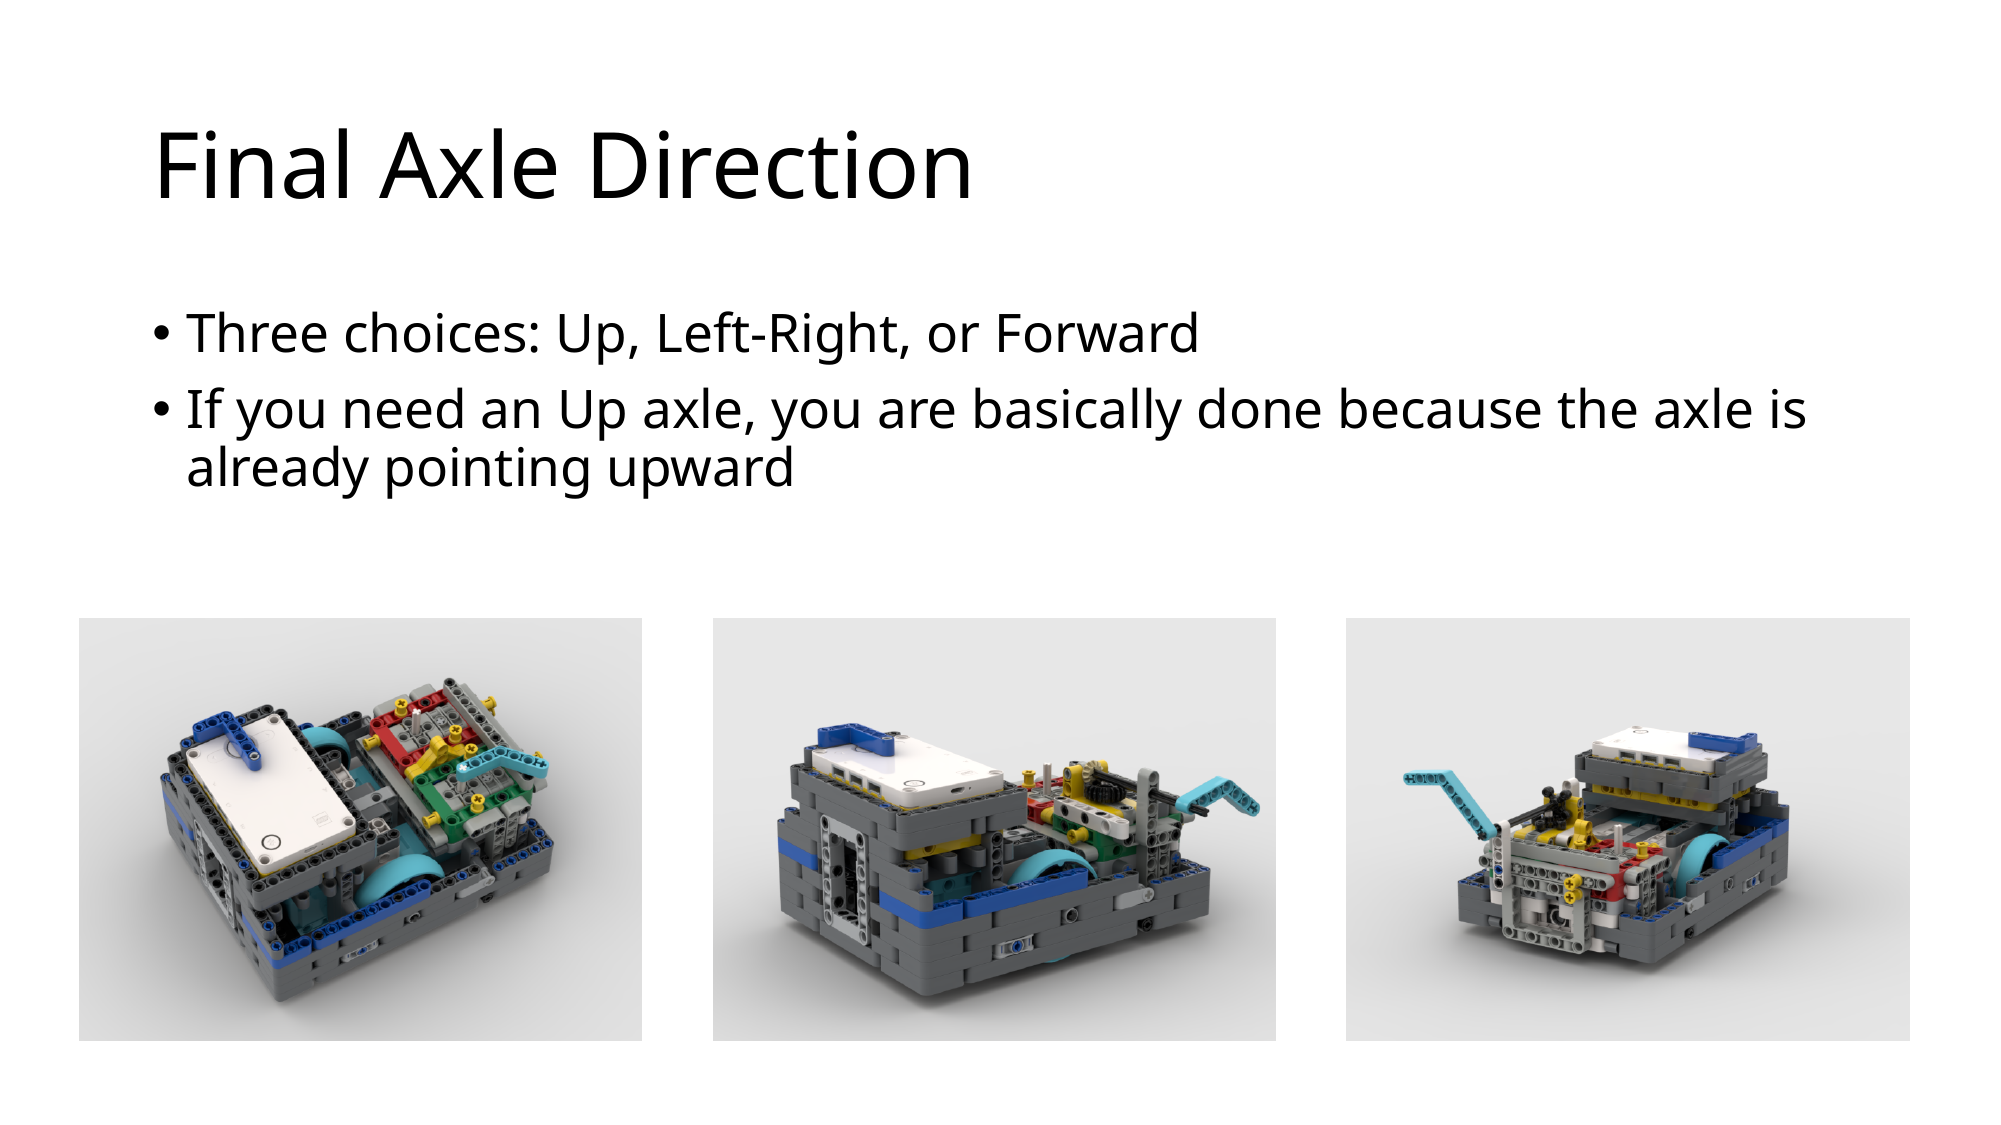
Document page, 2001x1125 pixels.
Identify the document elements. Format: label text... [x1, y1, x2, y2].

picture [712, 618, 1277, 1042]
list Three choices: Up, Left-Right, or Forward If you need an Up axle, you are basically done because the axle is already pointing upward [137, 299, 1863, 506]
picture [78, 618, 643, 1042]
picture [1346, 618, 1911, 1042]
title Final Axle Direction [137, 59, 1863, 278]
